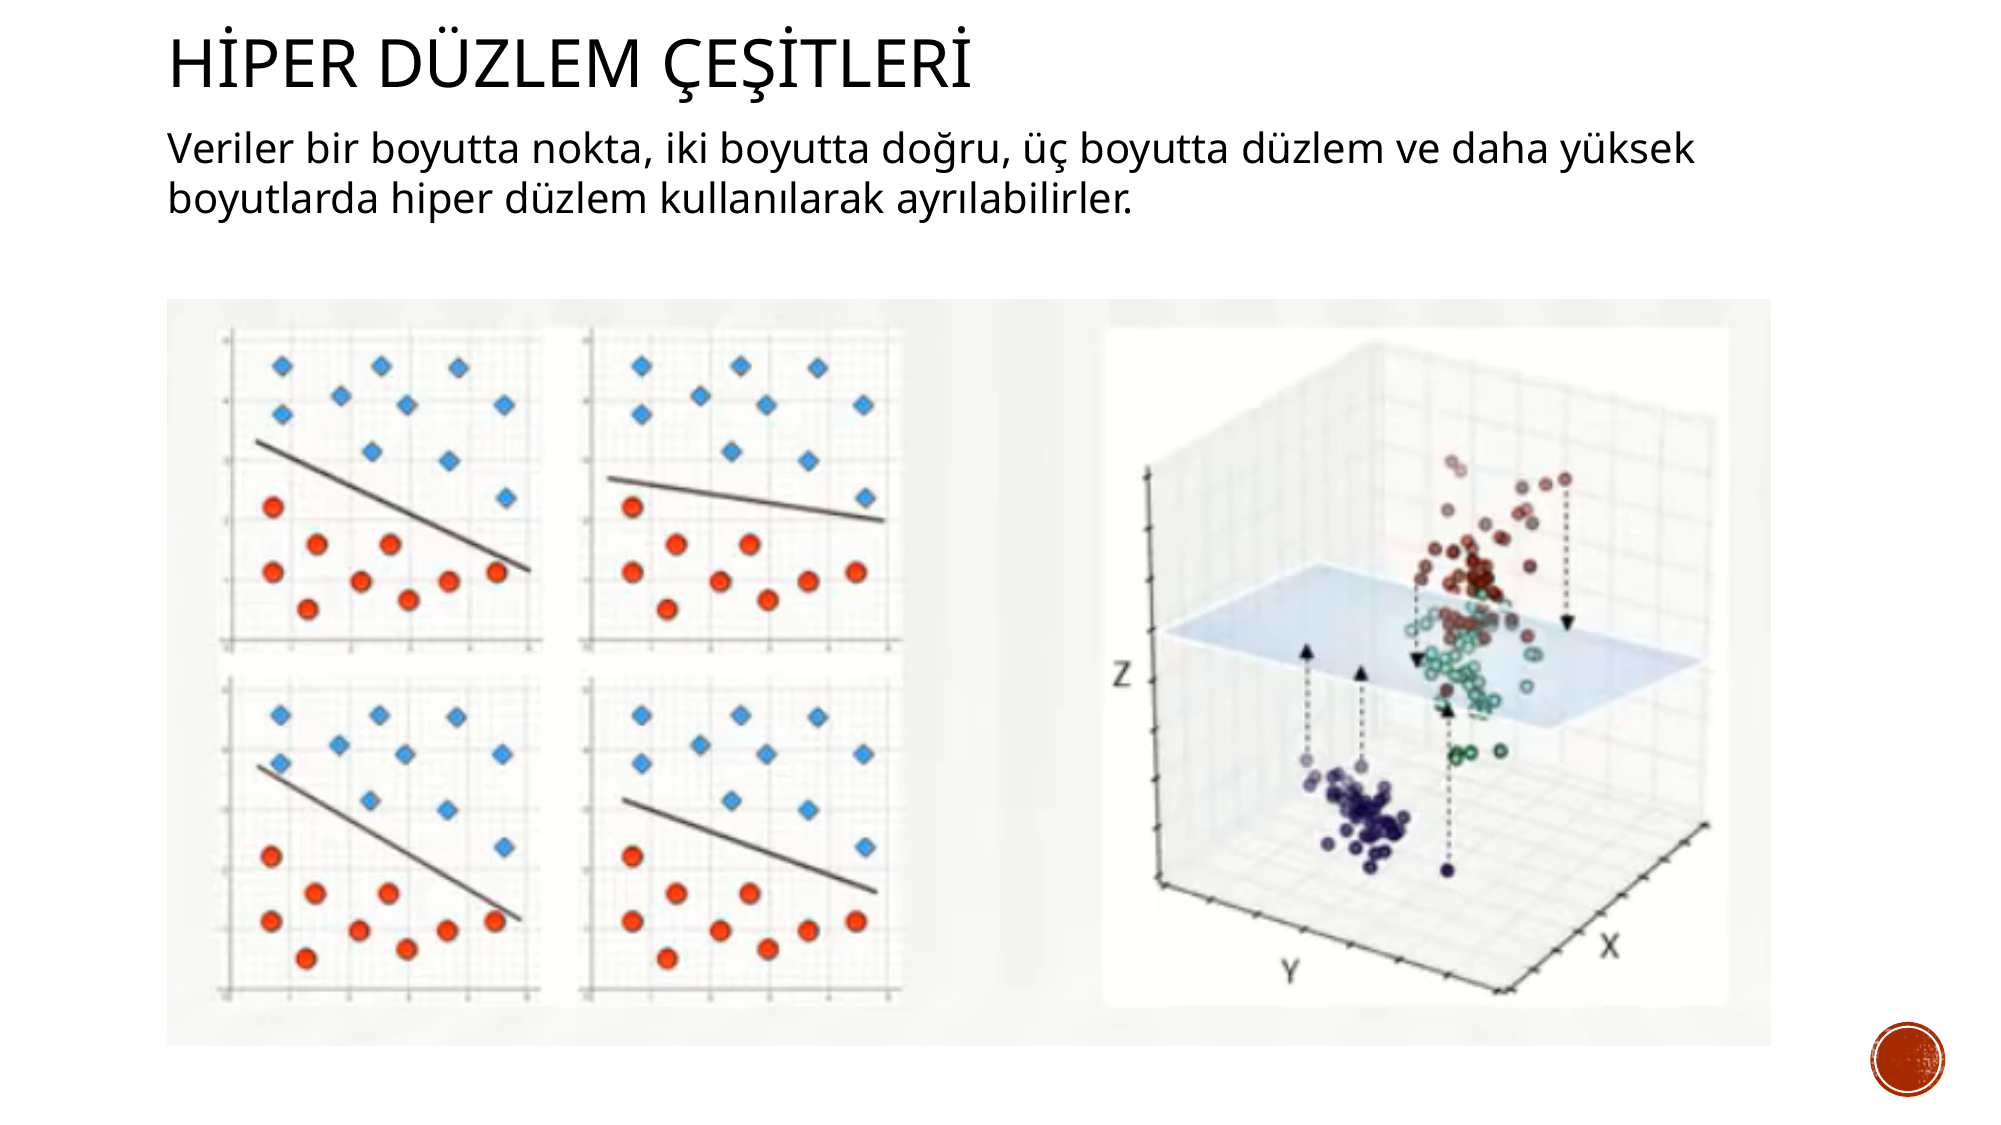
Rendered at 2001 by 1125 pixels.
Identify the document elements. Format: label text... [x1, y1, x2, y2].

list HİPER DÜZLEM ÇEŞİTLERİ Veriler bir boyutta nokta, iki boyutta doğru, üç boyutta düzlem ve daha yüksek boyutlarda hiper düzlem kullanılarak ayrılabilirler. [152, 12, 1803, 279]
picture [167, 300, 1769, 1045]
